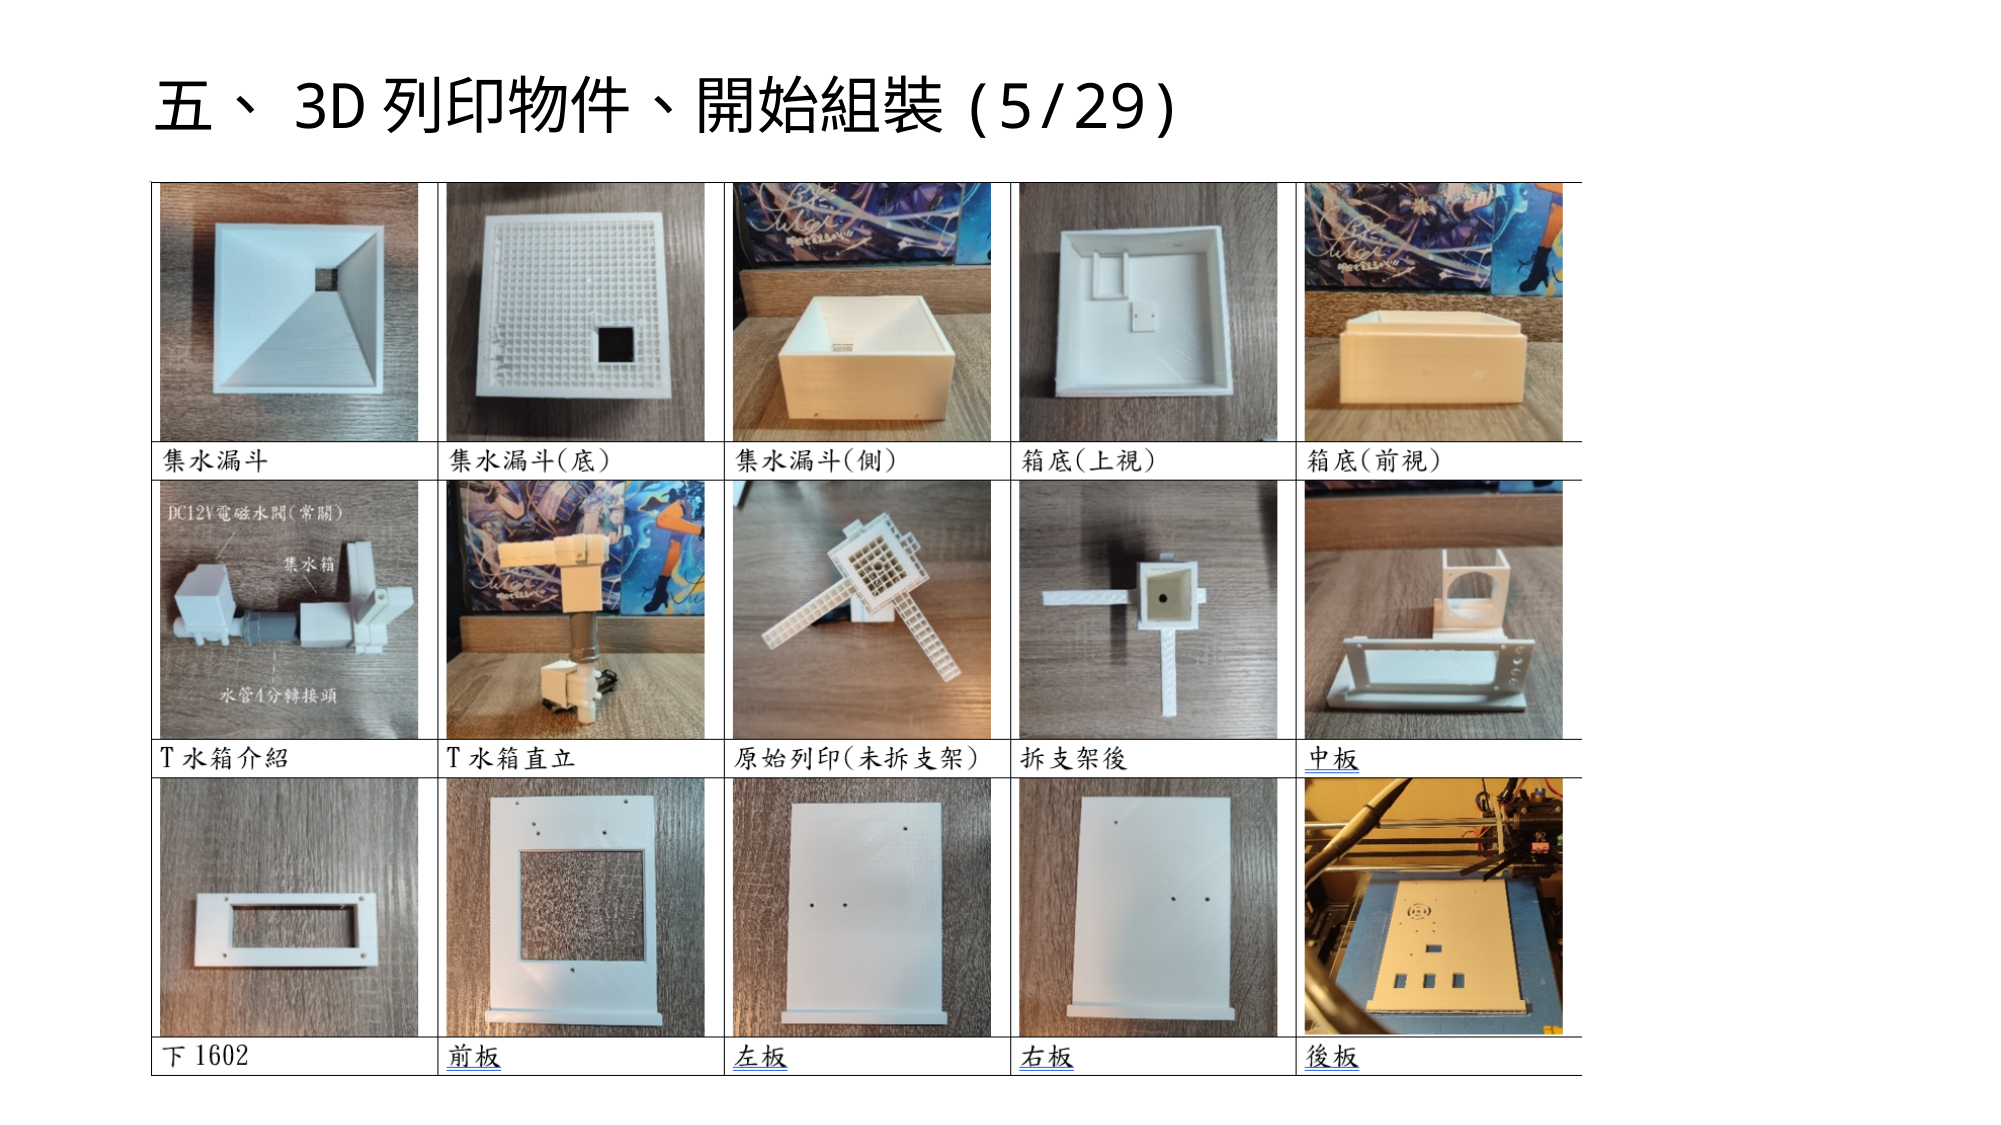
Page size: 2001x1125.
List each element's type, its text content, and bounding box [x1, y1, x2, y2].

title 五、3D列印物件、開始組裝(5/29) [137, 0, 1863, 218]
picture [149, 181, 1582, 1078]
